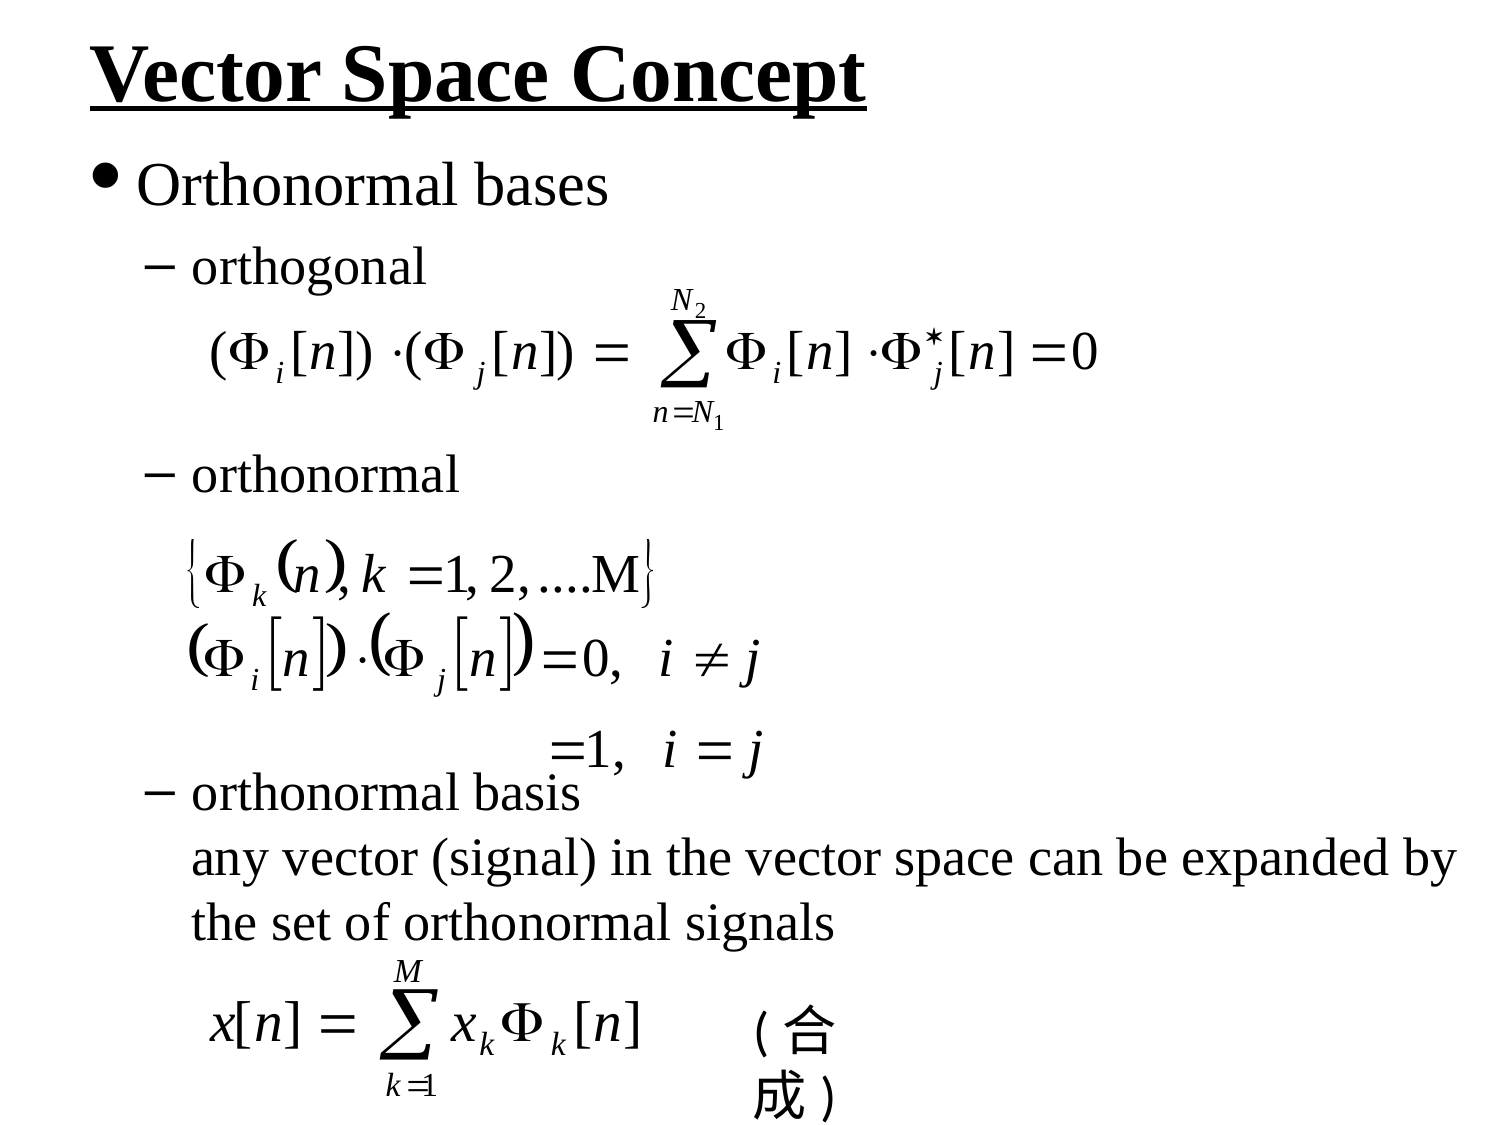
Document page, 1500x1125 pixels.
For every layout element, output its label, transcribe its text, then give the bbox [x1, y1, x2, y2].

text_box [202, 273, 1106, 444]
text_box (合成) [738, 988, 916, 1125]
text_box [198, 945, 650, 1109]
text_box Vector Space Concept Orthonormal bases orthogonal orthonormal orthonormal basis any vector (signal) in the vector space can be expanded by the set of orthonormal signals [0, 0, 1500, 959]
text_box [179, 538, 777, 792]
